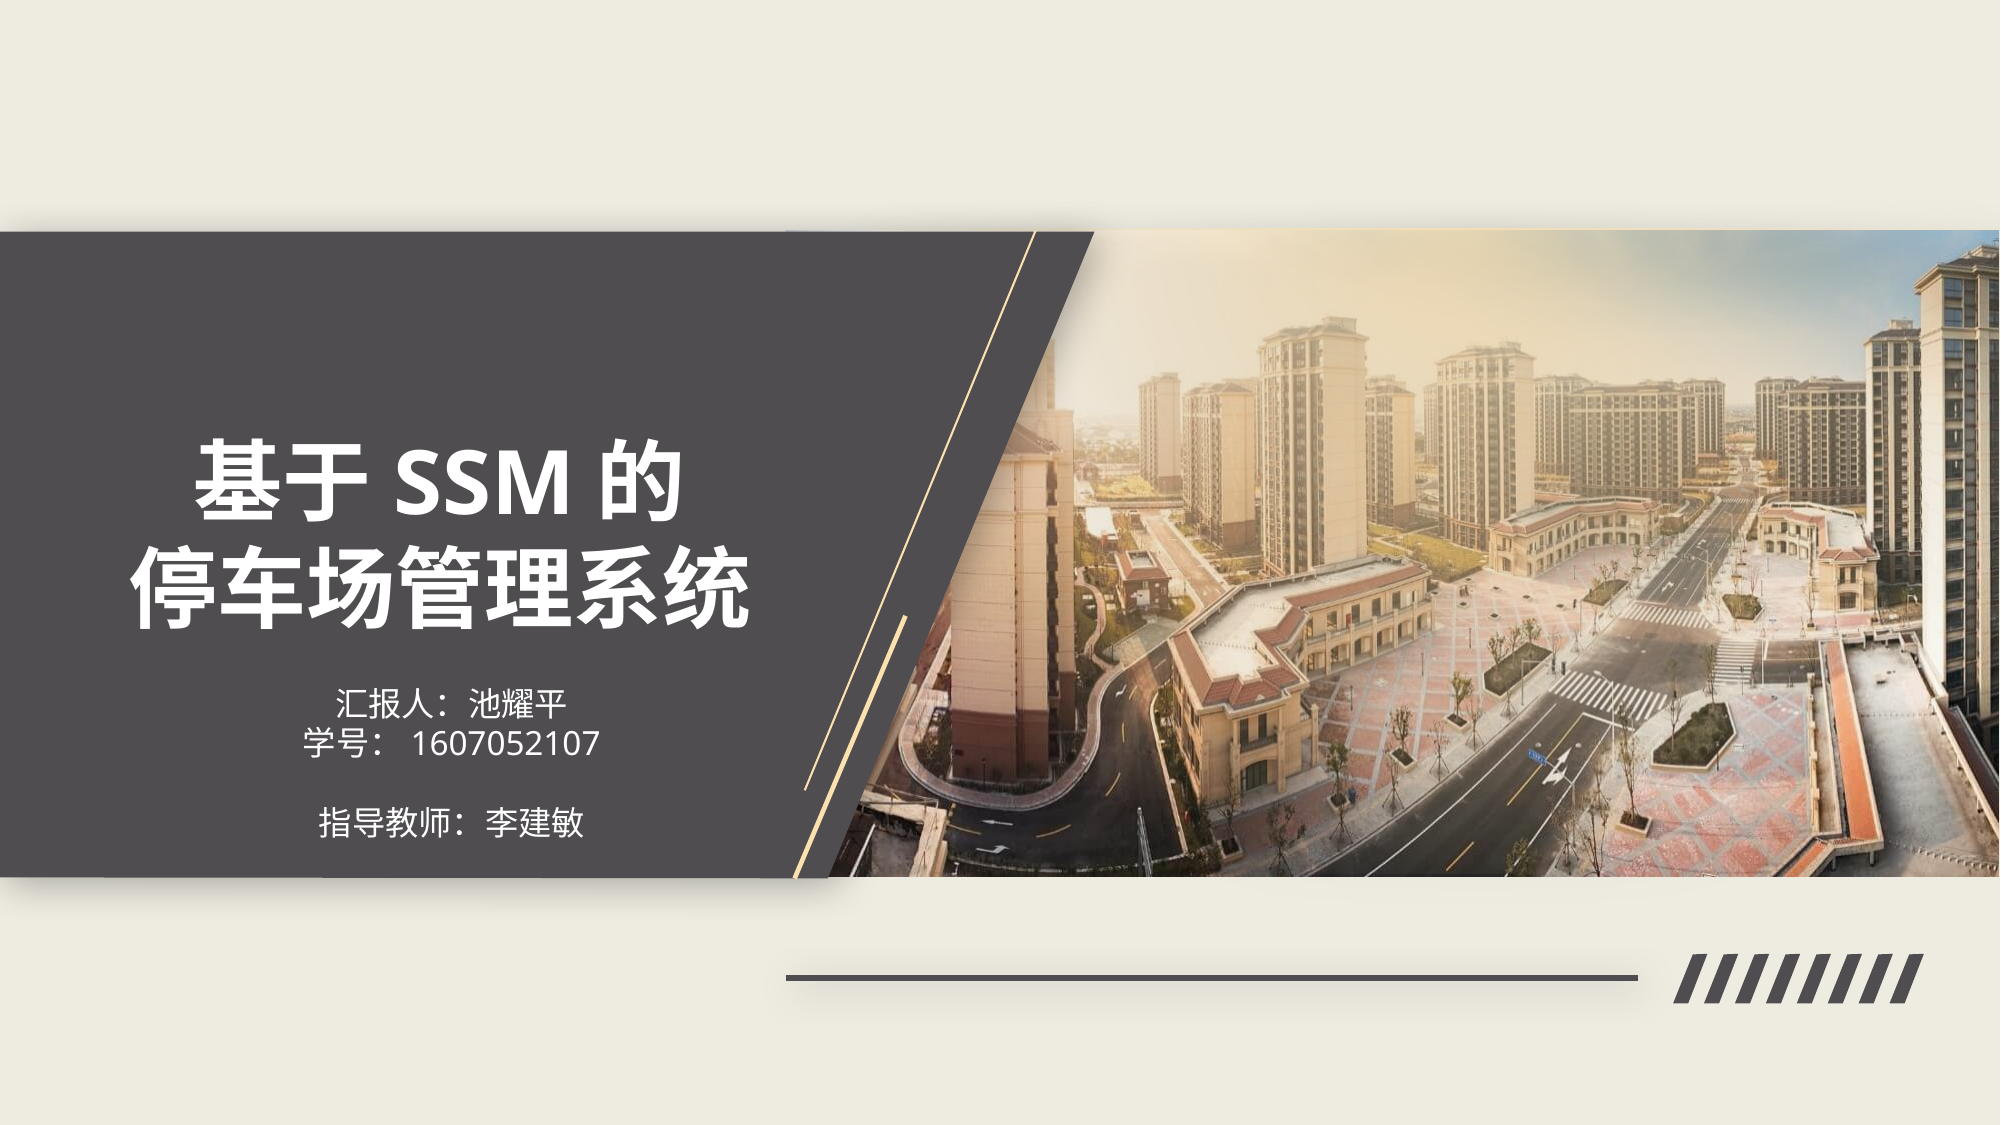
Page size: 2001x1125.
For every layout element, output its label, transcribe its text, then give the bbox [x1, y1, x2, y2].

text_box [794, 615, 906, 879]
text_box [0, 229, 805, 881]
text_box [1033, 229, 1097, 370]
text_box 汇报人：池耀平 学号：1607052107 指导教师：李建敏 [288, 675, 616, 850]
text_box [804, 230, 1036, 791]
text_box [1672, 953, 1924, 1004]
text_box [910, 227, 2000, 876]
text_box 基于SSM的 停车场管理系统 [113, 418, 767, 647]
